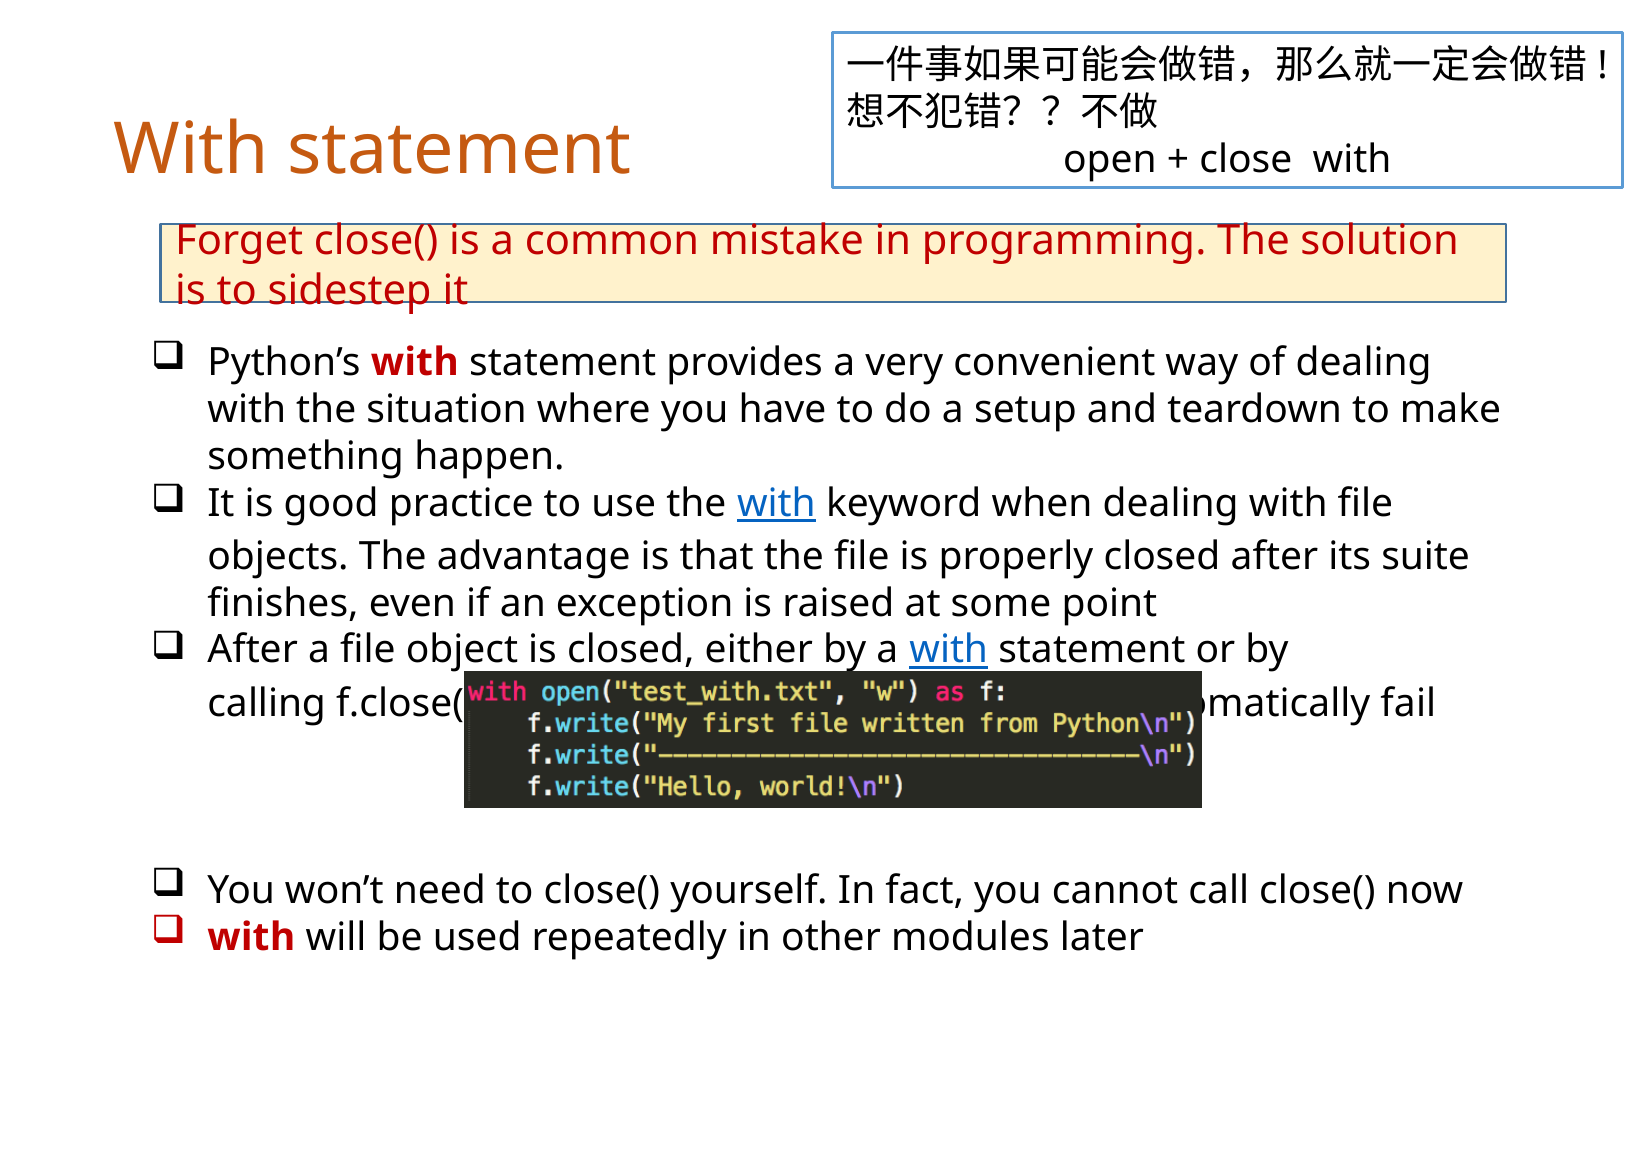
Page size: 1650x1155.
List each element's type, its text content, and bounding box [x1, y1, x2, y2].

text_box Forget close() is a common mistake in programming. The solution is to sidestep it [159, 223, 1507, 303]
text_box Python’s with statement provides a very convenient way of dealing with the situation where you have to do a setup and teardown to make something happen. It is good practice to use the with keyword when dealing with file objects. The advantage is that the file is properly closed after its suite finishes, even if an exception is raised at some point After a file object is closed, either by a with statement or by calling f.close(), attempts to use the file object will automatically fail You won’t need to close() yourself. In fact, you cannot call close() now with will be used repeatedly in other modules later [136, 329, 1531, 966]
picture [464, 671, 1202, 808]
text_box With statement [98, 94, 648, 196]
